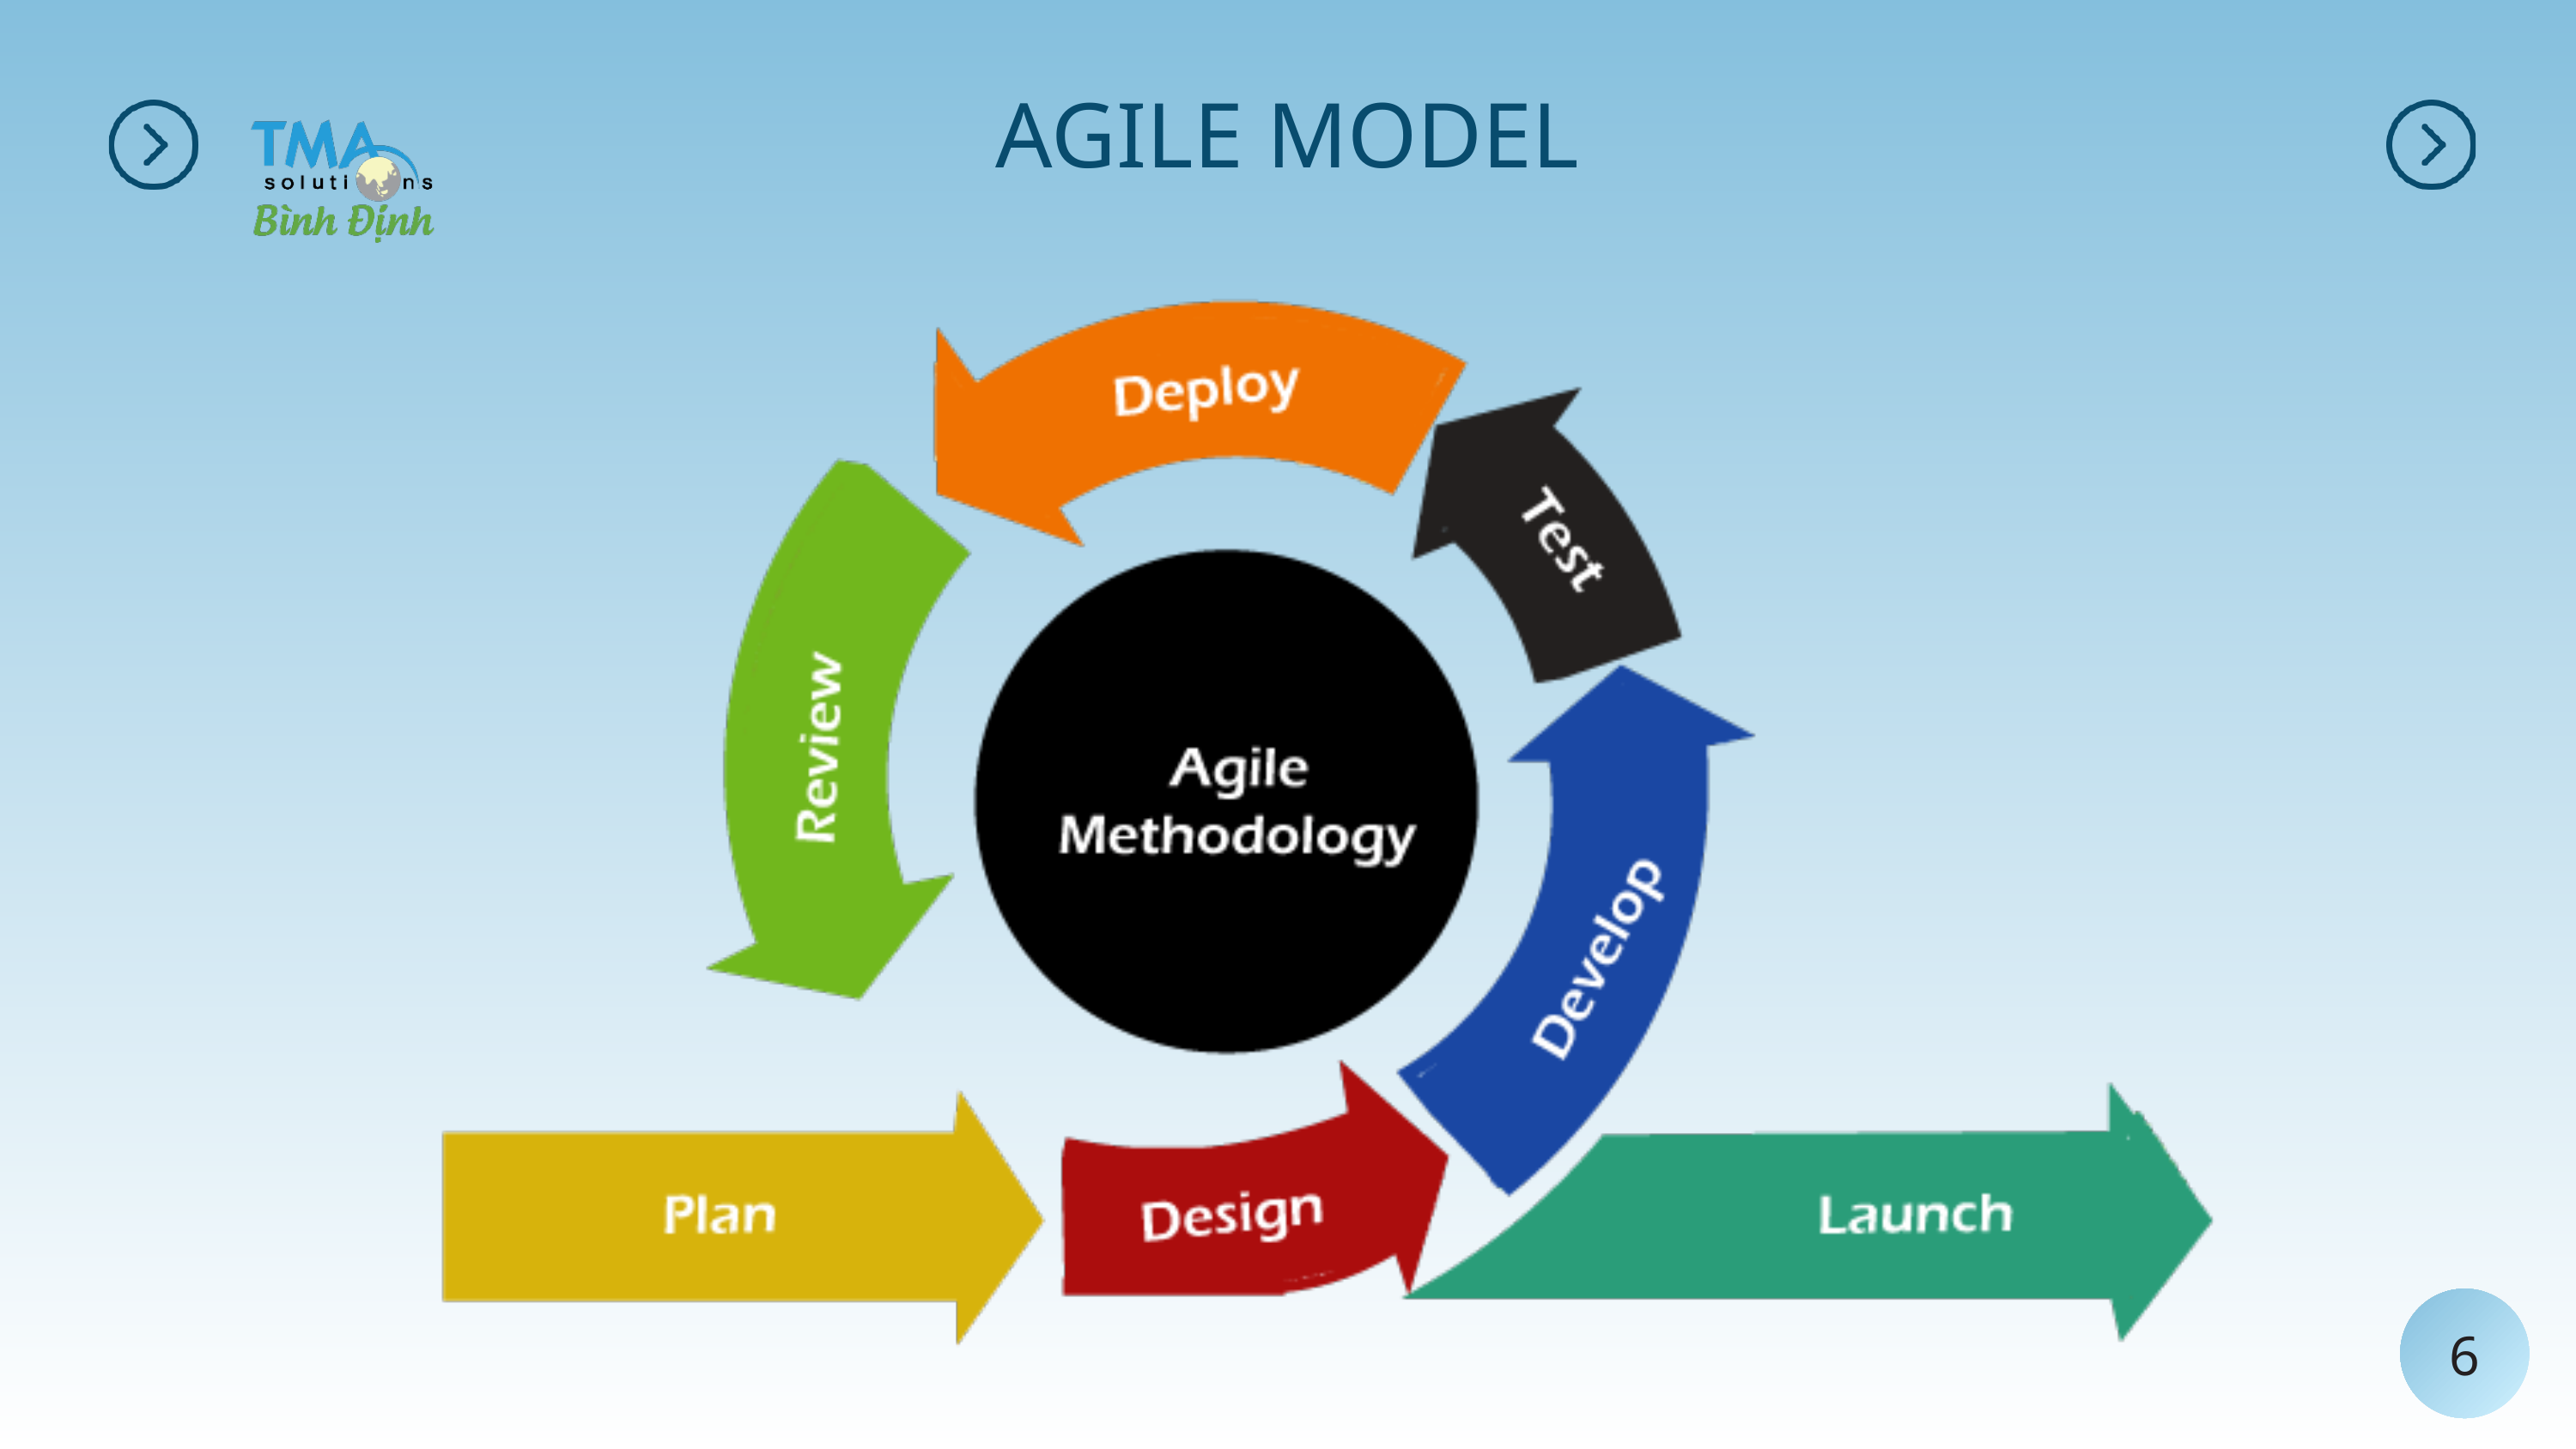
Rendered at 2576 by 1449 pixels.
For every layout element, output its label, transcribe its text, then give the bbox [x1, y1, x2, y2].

text_box AGILE MODEL [532, 78, 2044, 186]
text_box [108, 100, 198, 190]
text_box [401, 272, 2247, 1354]
text_box [2386, 100, 2476, 190]
text_box [207, 82, 484, 273]
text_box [2399, 1288, 2530, 1419]
